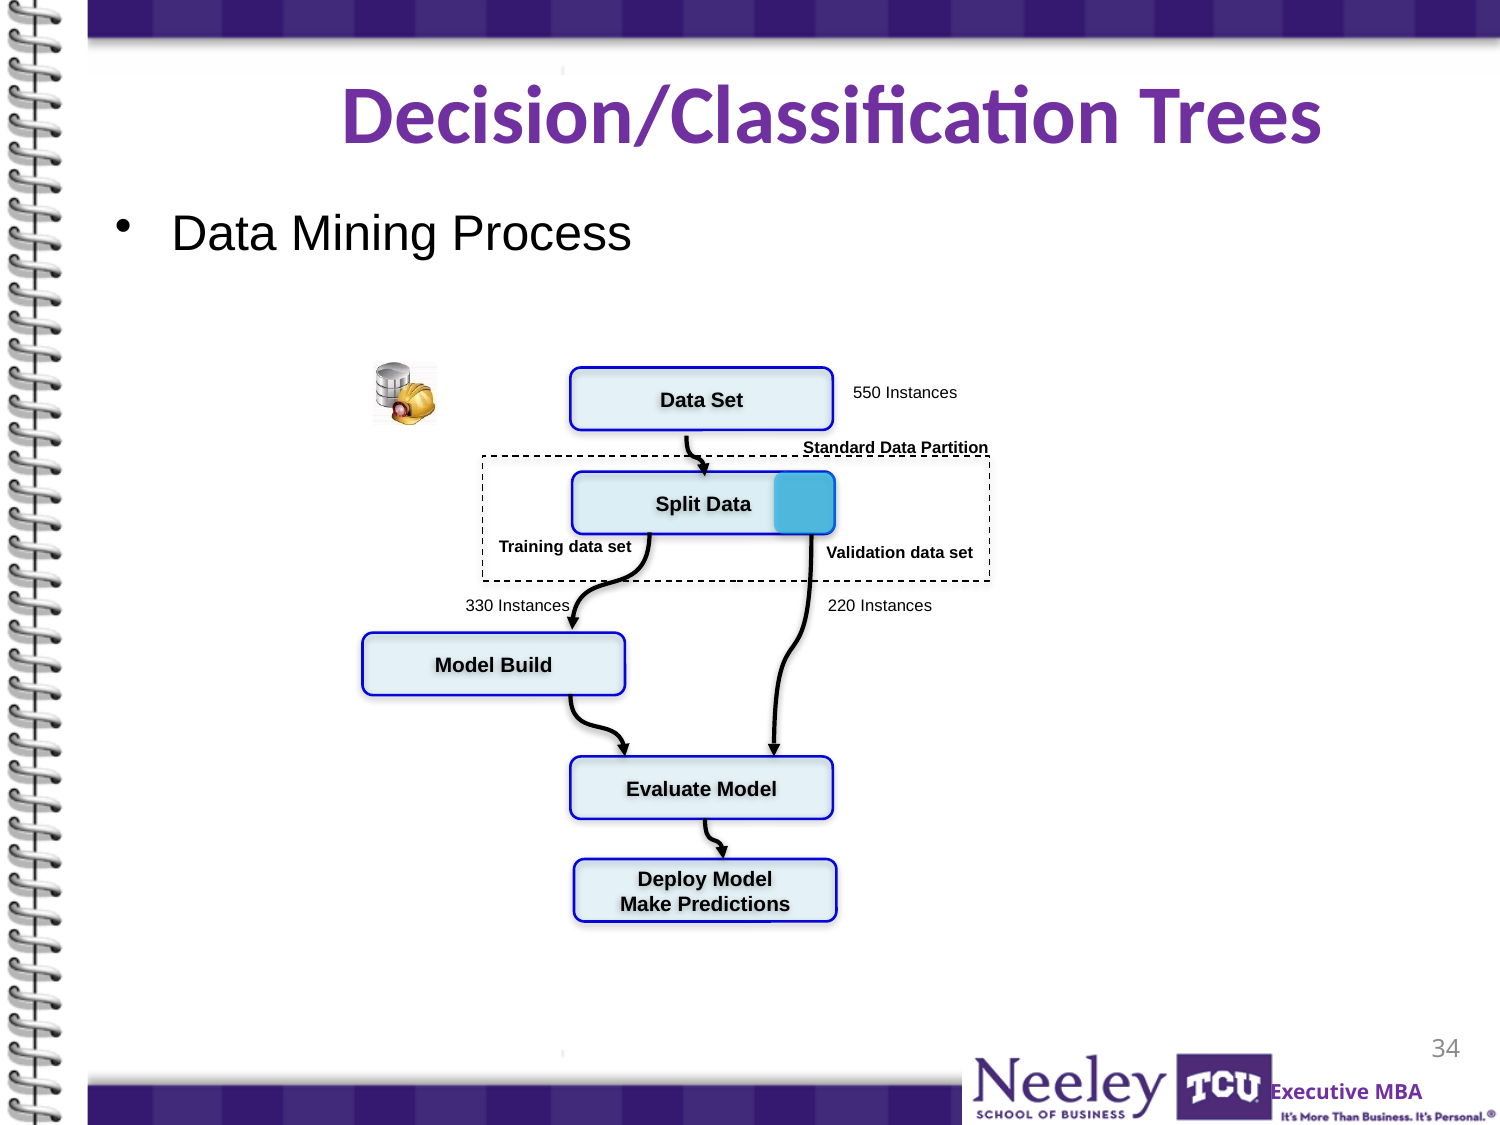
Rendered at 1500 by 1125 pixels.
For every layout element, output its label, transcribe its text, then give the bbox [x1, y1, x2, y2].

title Decision/Classification Trees [171, 52, 1476, 241]
picture [0, 0, 1500, 1125]
list Data Mining Process [99, 199, 1463, 376]
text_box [362, 362, 1006, 922]
